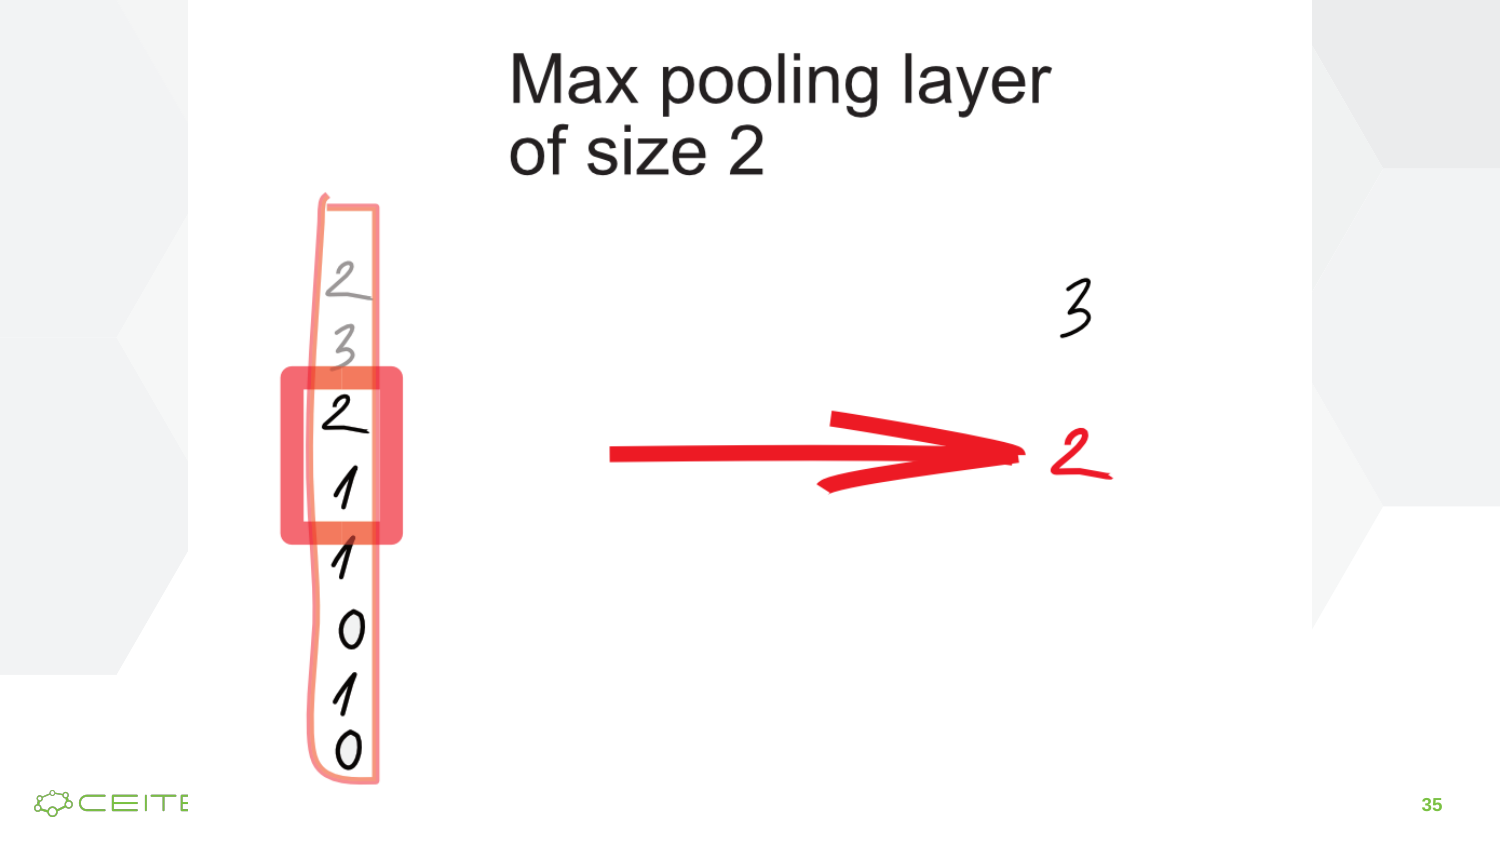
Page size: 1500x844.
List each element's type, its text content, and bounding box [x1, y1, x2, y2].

slide_number ‹#› [1380, 788, 1443, 815]
picture [34, 0, 1312, 844]
